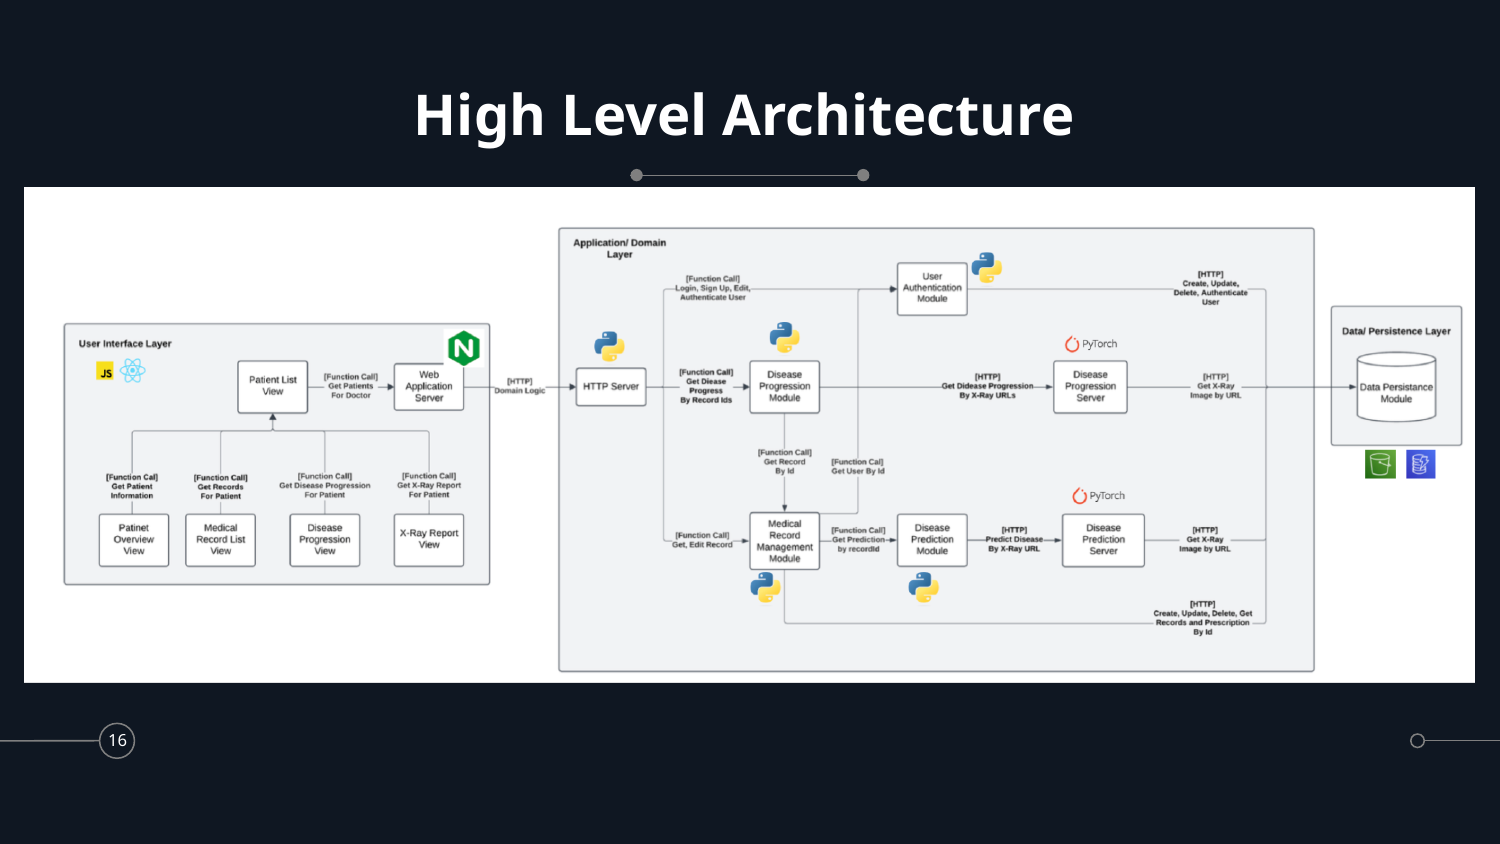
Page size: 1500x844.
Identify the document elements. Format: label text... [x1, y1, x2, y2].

picture [24, 187, 1476, 683]
slide_number ‹#› [95, 723, 140, 760]
title High Level Architecture [363, 77, 1126, 148]
